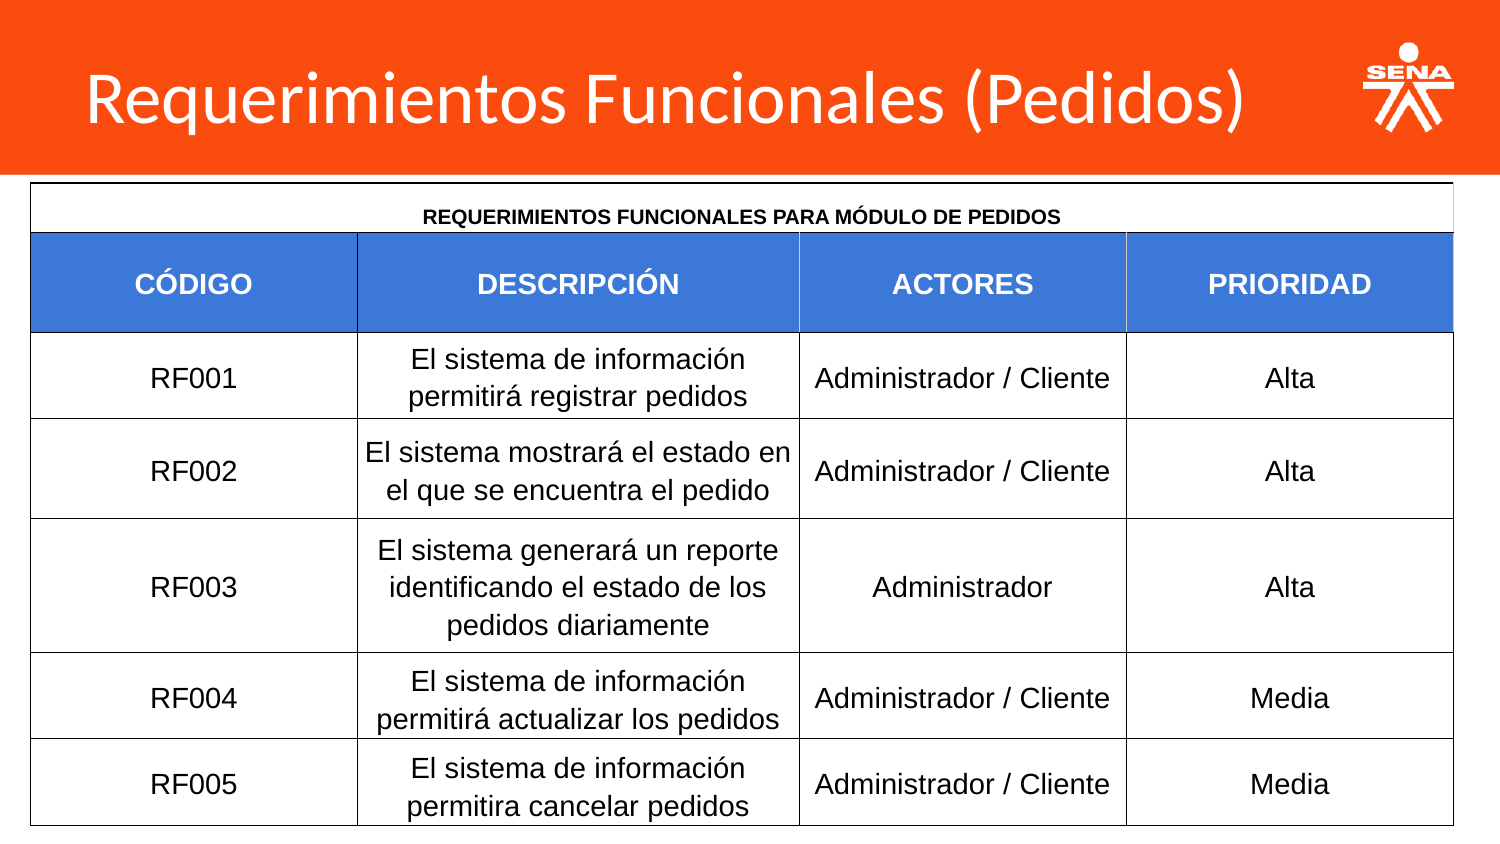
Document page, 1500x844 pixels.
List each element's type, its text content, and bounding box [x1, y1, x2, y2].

table_cell RF004 [31, 653, 357, 738]
table_cell ACTORES [800, 233, 1126, 332]
table_cell RF003 [31, 519, 357, 652]
table_cell DESCRIPCIÓN [358, 233, 799, 332]
text_box Requerimientos Funcionales (Pedidos) [70, 41, 1348, 147]
table_header REQUERIMIENTOS FUNCIONALES PARA MÓDULO DE PEDIDOS [31, 184, 1453, 232]
table_cell CÓDIGO [31, 233, 357, 332]
table_cell Administrador [800, 519, 1126, 652]
table_cell Administrador / Cliente [800, 653, 1126, 738]
picture [0, 0, 1500, 844]
table_cell Administrador / Cliente [800, 419, 1126, 518]
table_cell Media [1127, 739, 1453, 825]
table_cell PRIORIDAD [1127, 233, 1453, 332]
table_cell Media [1127, 653, 1453, 738]
table_cell Alta [1127, 333, 1453, 418]
table_cell Alta [1127, 419, 1453, 518]
table_cell El sistema de información permitirá actualizar los pedidos [358, 653, 799, 738]
table_cell Administrador / Cliente [800, 333, 1126, 418]
table_cell RF001 [31, 333, 357, 418]
table_cell El sistema de información permitira cancelar pedidos [358, 739, 799, 825]
table_cell El sistema de información permitirá registrar pedidos [358, 333, 799, 418]
table_cell El sistema mostrará el estado en el que se encuentra el pedido [358, 419, 799, 518]
table_cell Administrador / Cliente [800, 739, 1126, 825]
table_cell RF002 [31, 419, 357, 518]
table_cell RF005 [31, 739, 357, 825]
table_cell Alta [1127, 519, 1453, 652]
table_cell El sistema generará un reporte identificando el estado de los pedidos diariamente [358, 519, 799, 652]
